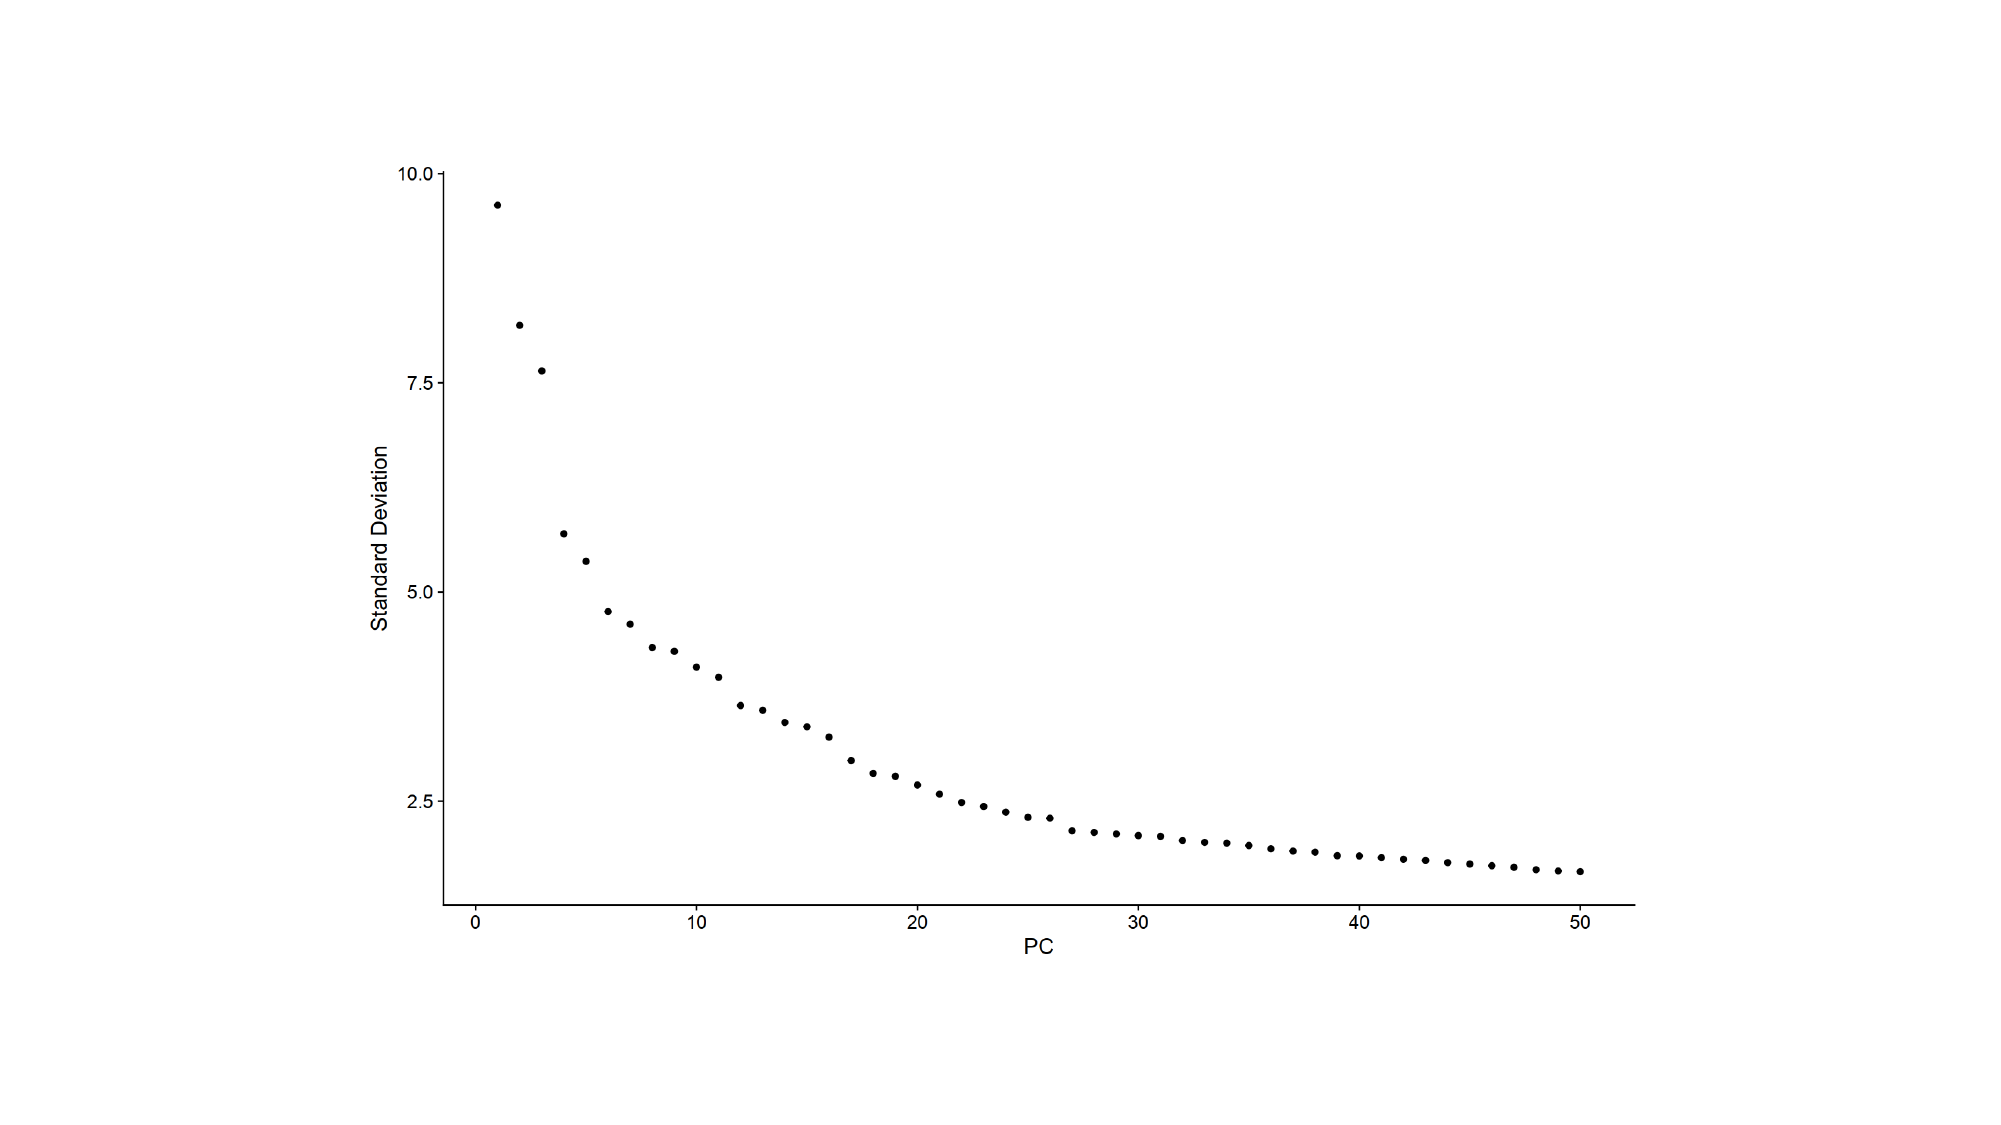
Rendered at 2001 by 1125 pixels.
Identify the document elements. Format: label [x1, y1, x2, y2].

picture [362, 163, 1638, 962]
